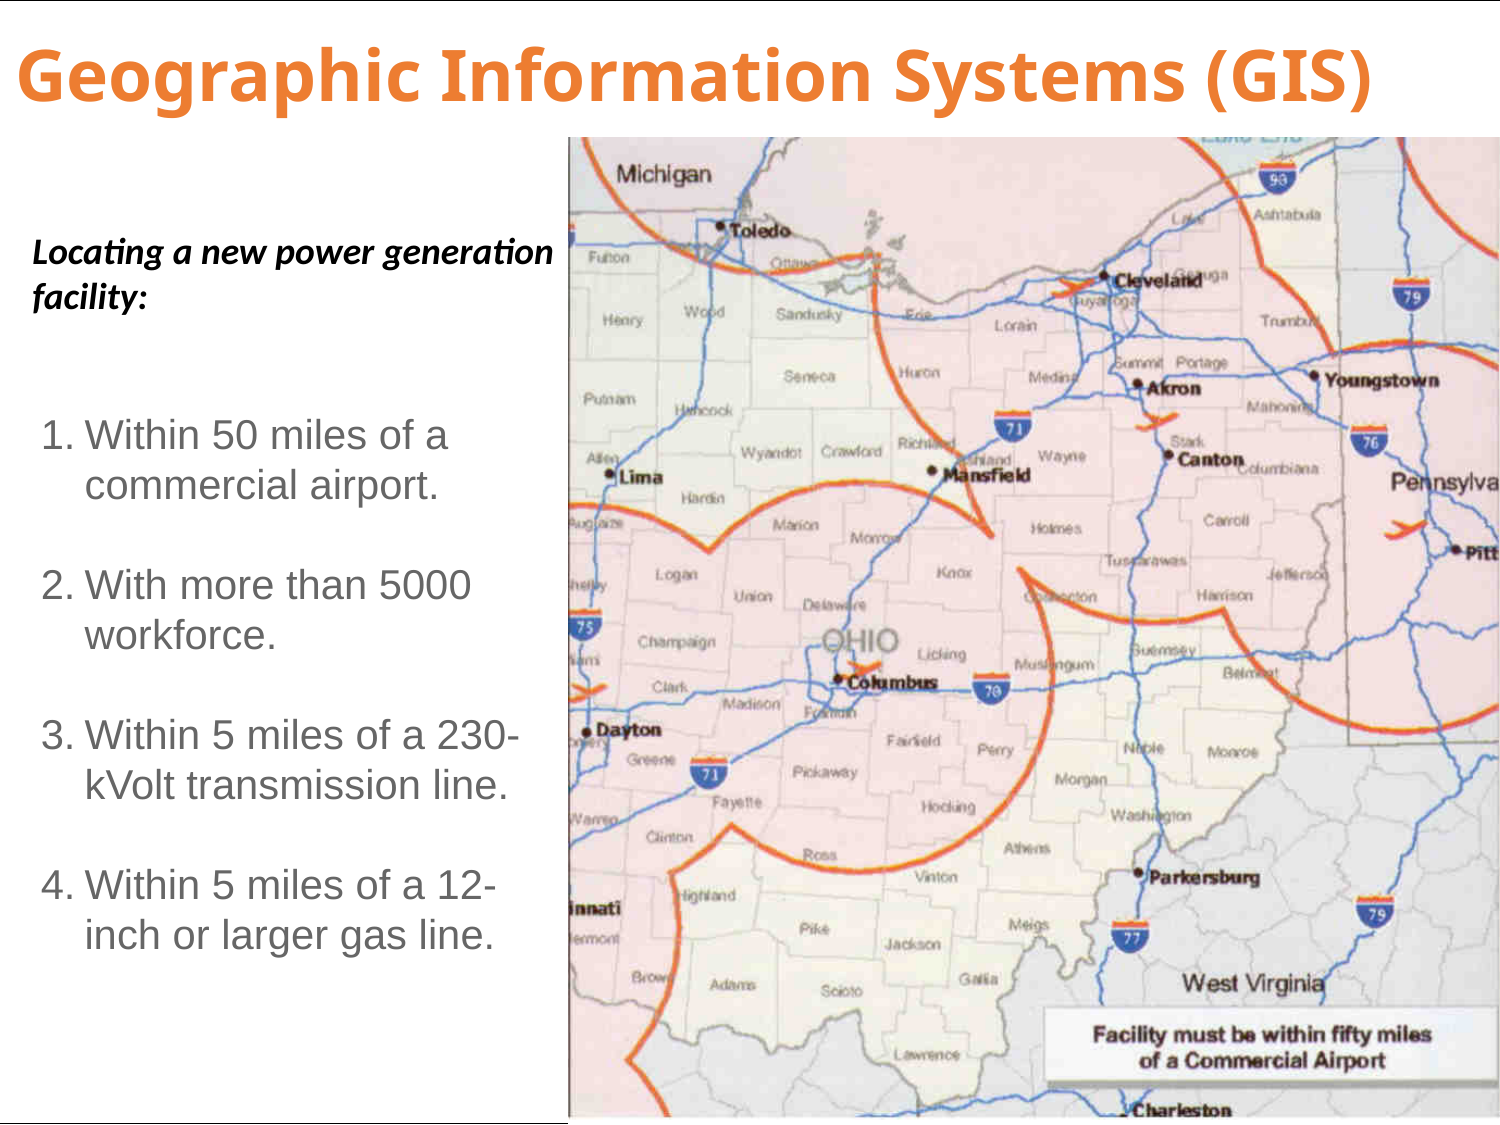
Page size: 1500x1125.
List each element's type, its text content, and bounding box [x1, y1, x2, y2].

picture [568, 137, 1500, 1125]
title Geographic Information Systems (GIS) [0, 31, 1394, 126]
text_box Locating a new power generation facility: [17, 219, 568, 325]
text_box Within 50 miles of a commercial airport. With more than 5000 workforce. Within 5 miles of a 230-kVolt transmission line. Within 5 miles of a 12-inch or larger gas line. [26, 350, 568, 1015]
